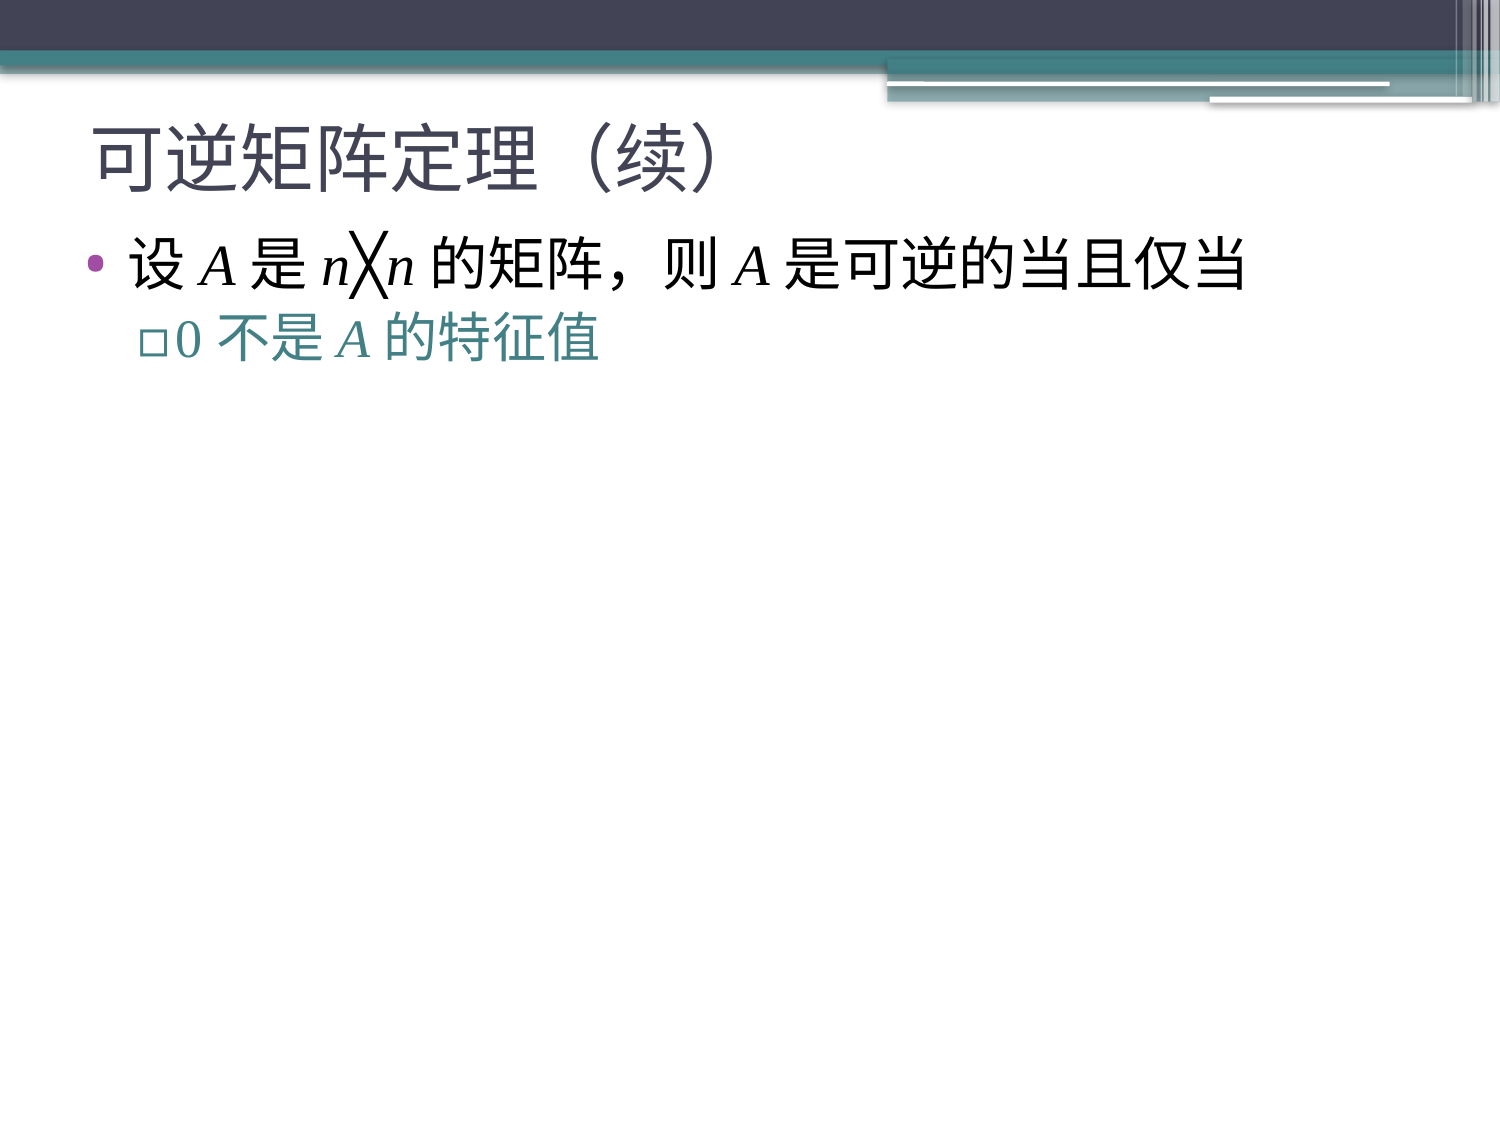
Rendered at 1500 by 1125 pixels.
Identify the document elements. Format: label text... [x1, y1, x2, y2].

list 设A是n╳n的矩阵，则A是可逆的当且仅当 0不是A的特征值 [53, 219, 1447, 1059]
title 可逆矩阵定理（续） [75, 68, 1425, 219]
